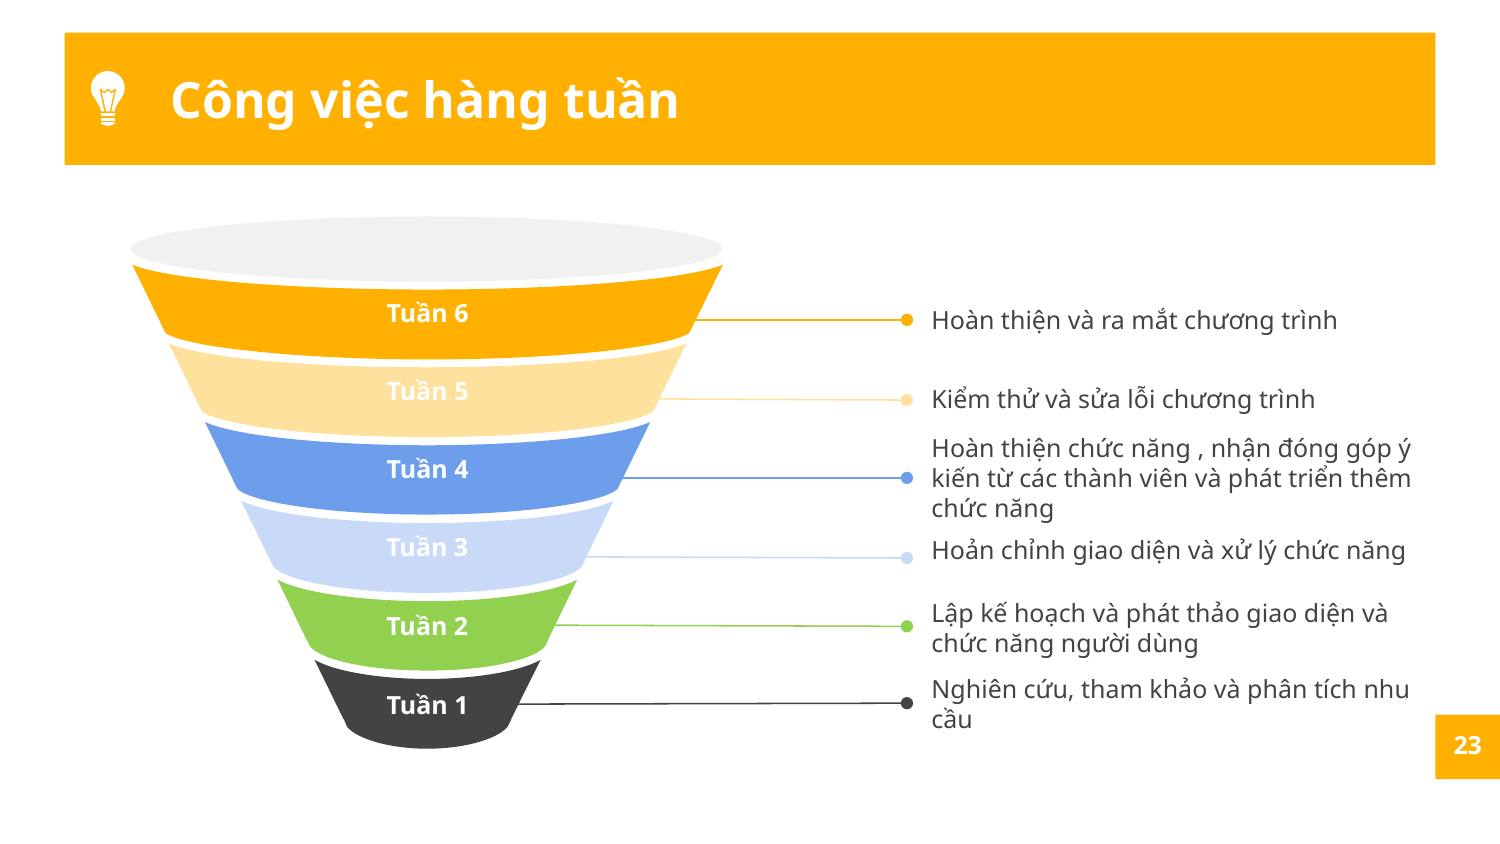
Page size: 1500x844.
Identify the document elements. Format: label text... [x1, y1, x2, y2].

slide_number 23 [1435, 714, 1500, 780]
title Công việc hàng tuần [64, 32, 1436, 165]
text_box Hoàn thiện và ra mắt chương trình [931, 291, 1436, 349]
text_box Hoàn thiện chức năng , nhận đóng góp ý kiến từ các thành viên và phát triển thêm chức năng [931, 449, 1436, 507]
text_box Kiểm thử và sửa lỗi chương trình [931, 370, 1436, 428]
text_box Hoản chỉnh giao diện và xử lý chức năng [931, 521, 1436, 578]
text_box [130, 216, 724, 749]
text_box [90, 70, 125, 127]
text_box Lập kế hoạch và phát thảo giao diện và chức năng người dùng [931, 598, 1436, 656]
text_box Nghiên cứu, tham khảo và phân tích nhu cầu [931, 674, 1436, 732]
